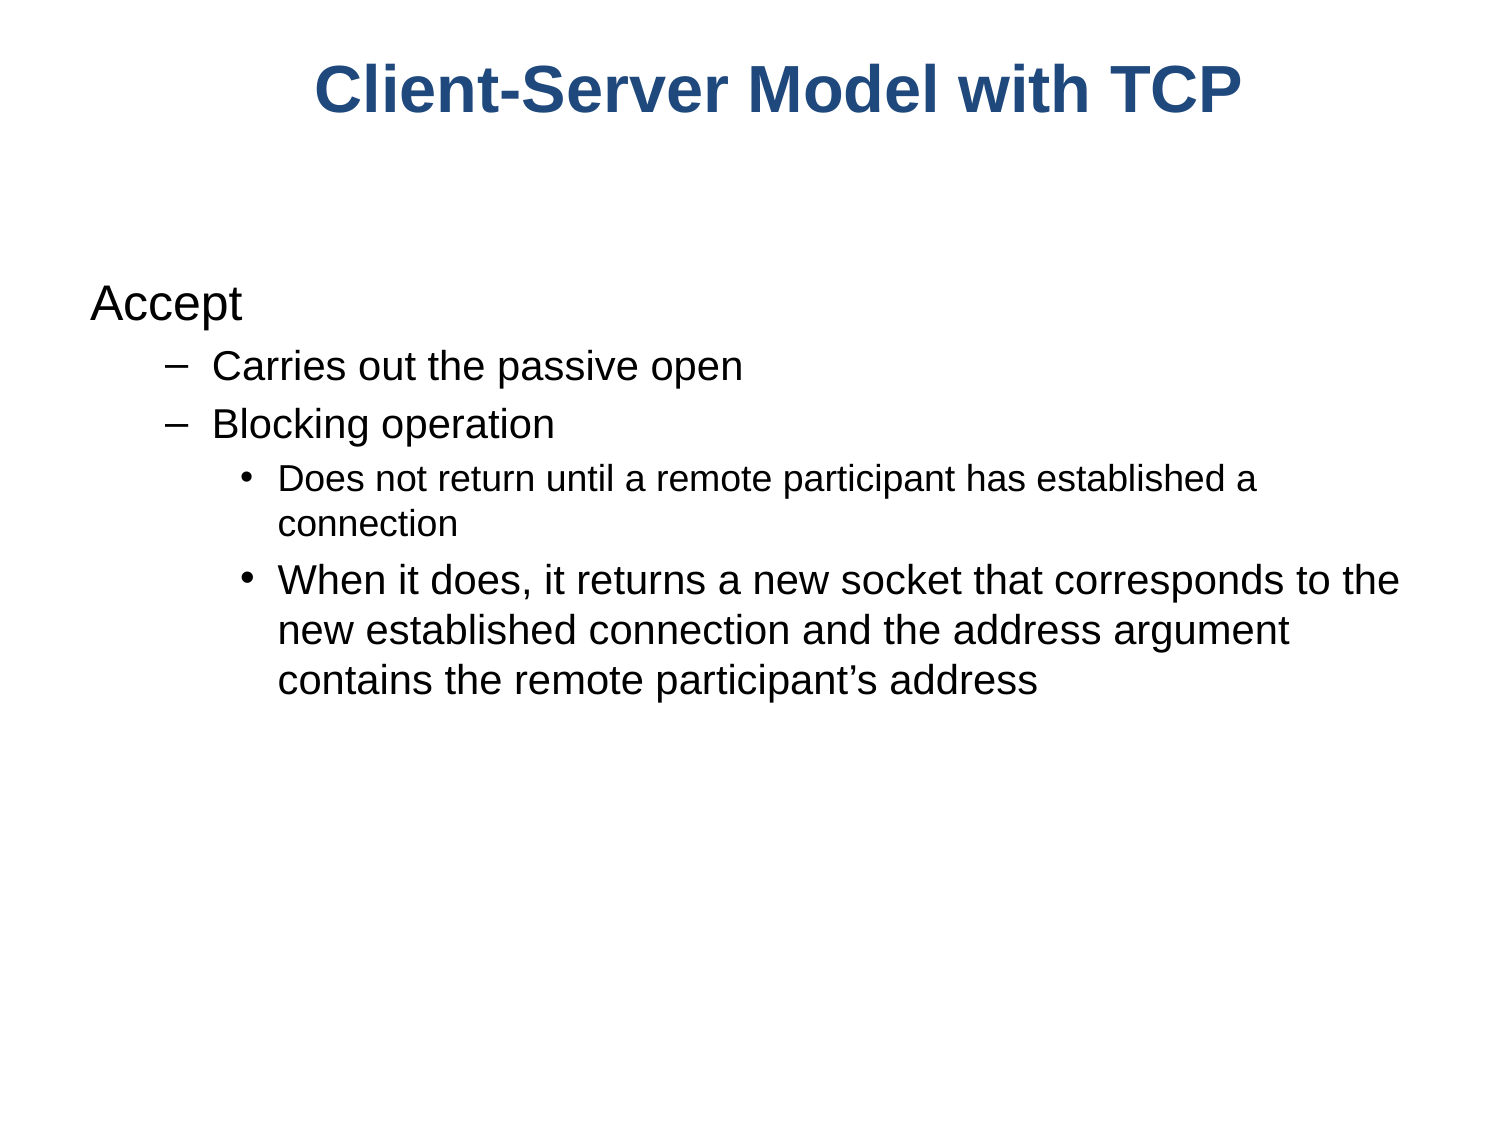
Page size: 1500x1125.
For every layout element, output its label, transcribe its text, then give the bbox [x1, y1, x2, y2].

list Accept Carries out the passive open Blocking operation Does not return until a remote participant has established a connection When it does, it returns a new socket that corresponds to the new established connection and the address argument contains the remote participant’s address [75, 262, 1425, 1005]
title Client-Server Model with TCP [100, 38, 1459, 135]
